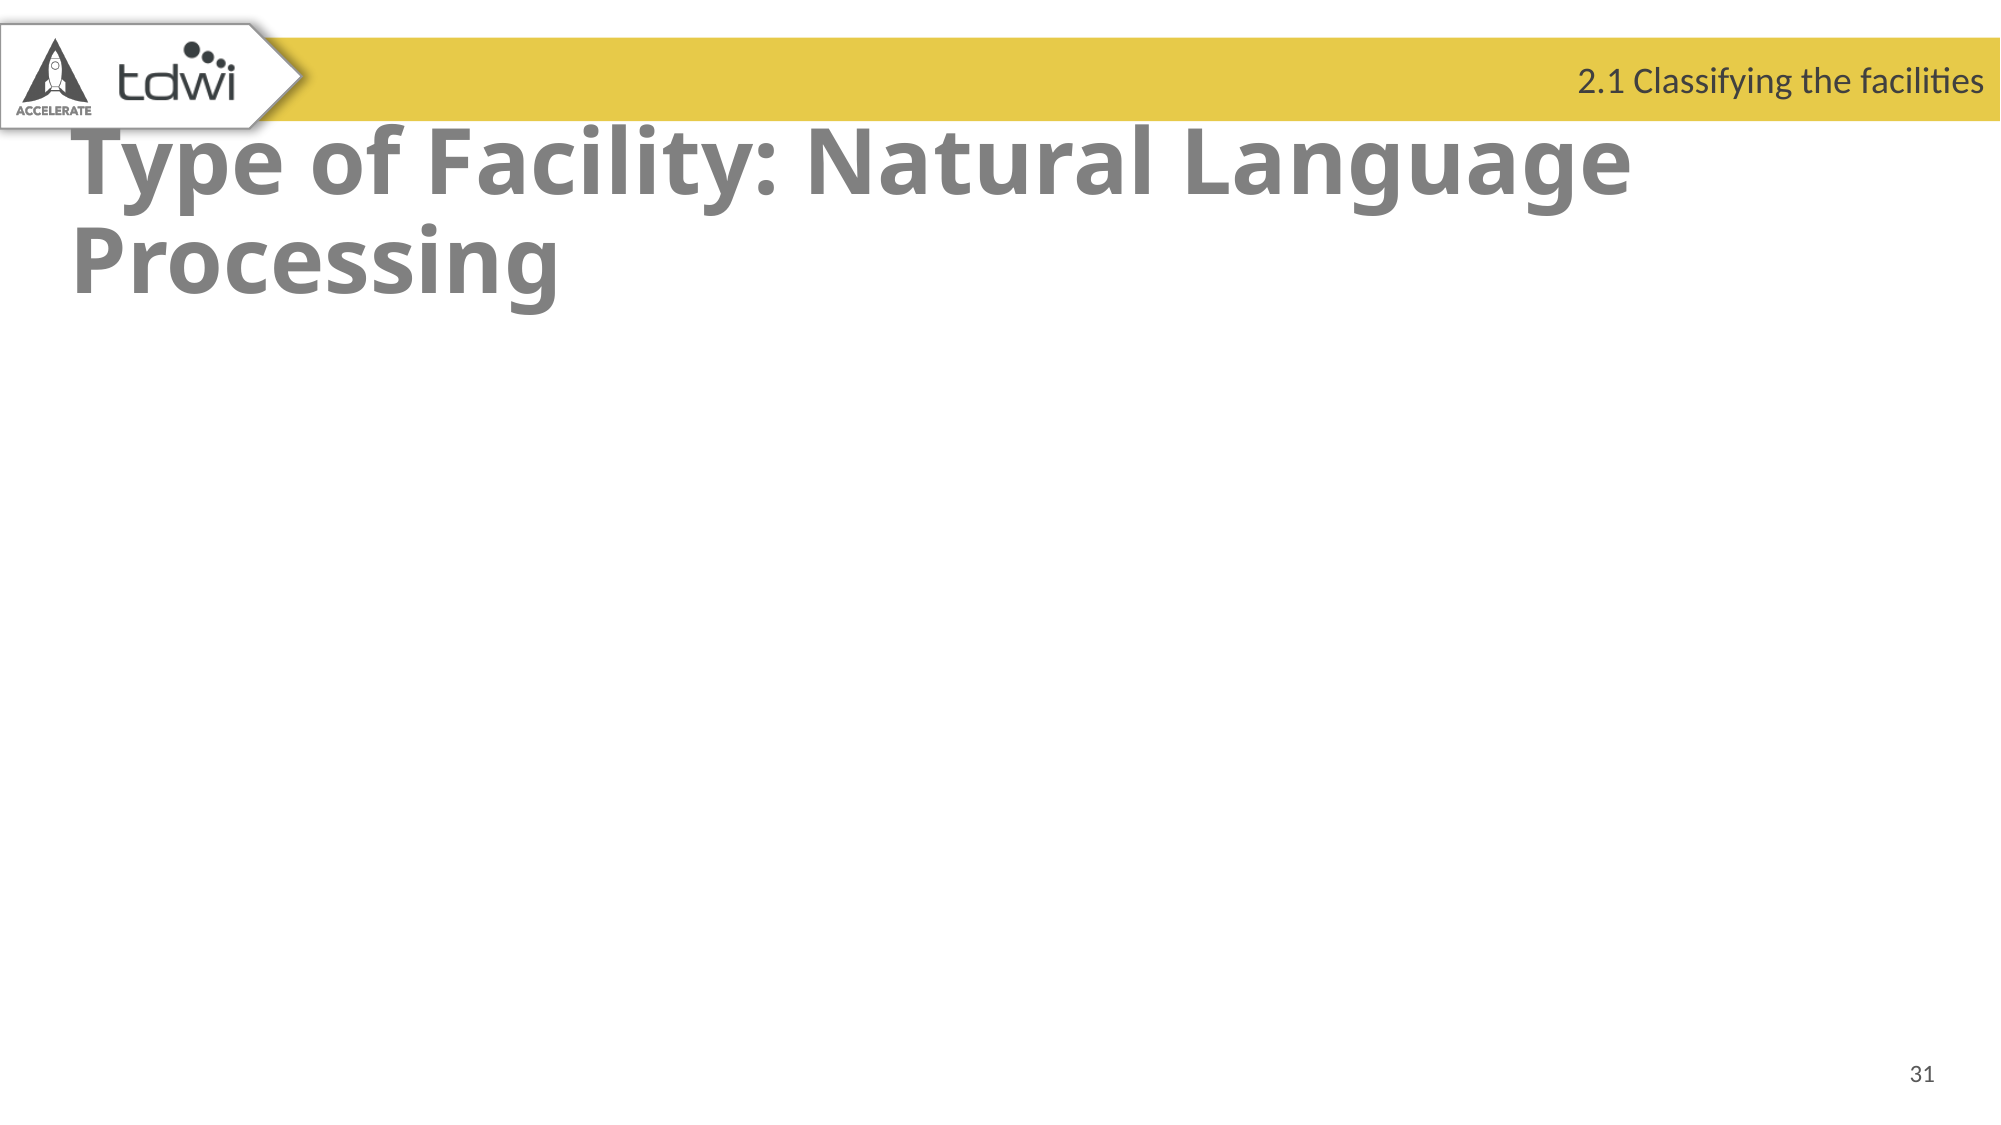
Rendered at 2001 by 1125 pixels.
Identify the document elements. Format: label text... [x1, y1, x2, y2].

title Type of Facility: Natural Language Processing [54, 150, 1950, 278]
text_box 2.1 Classifying the facilities [1393, 48, 2000, 109]
picture [115, 35, 239, 108]
slide_number 31 [1500, 1042, 1950, 1103]
